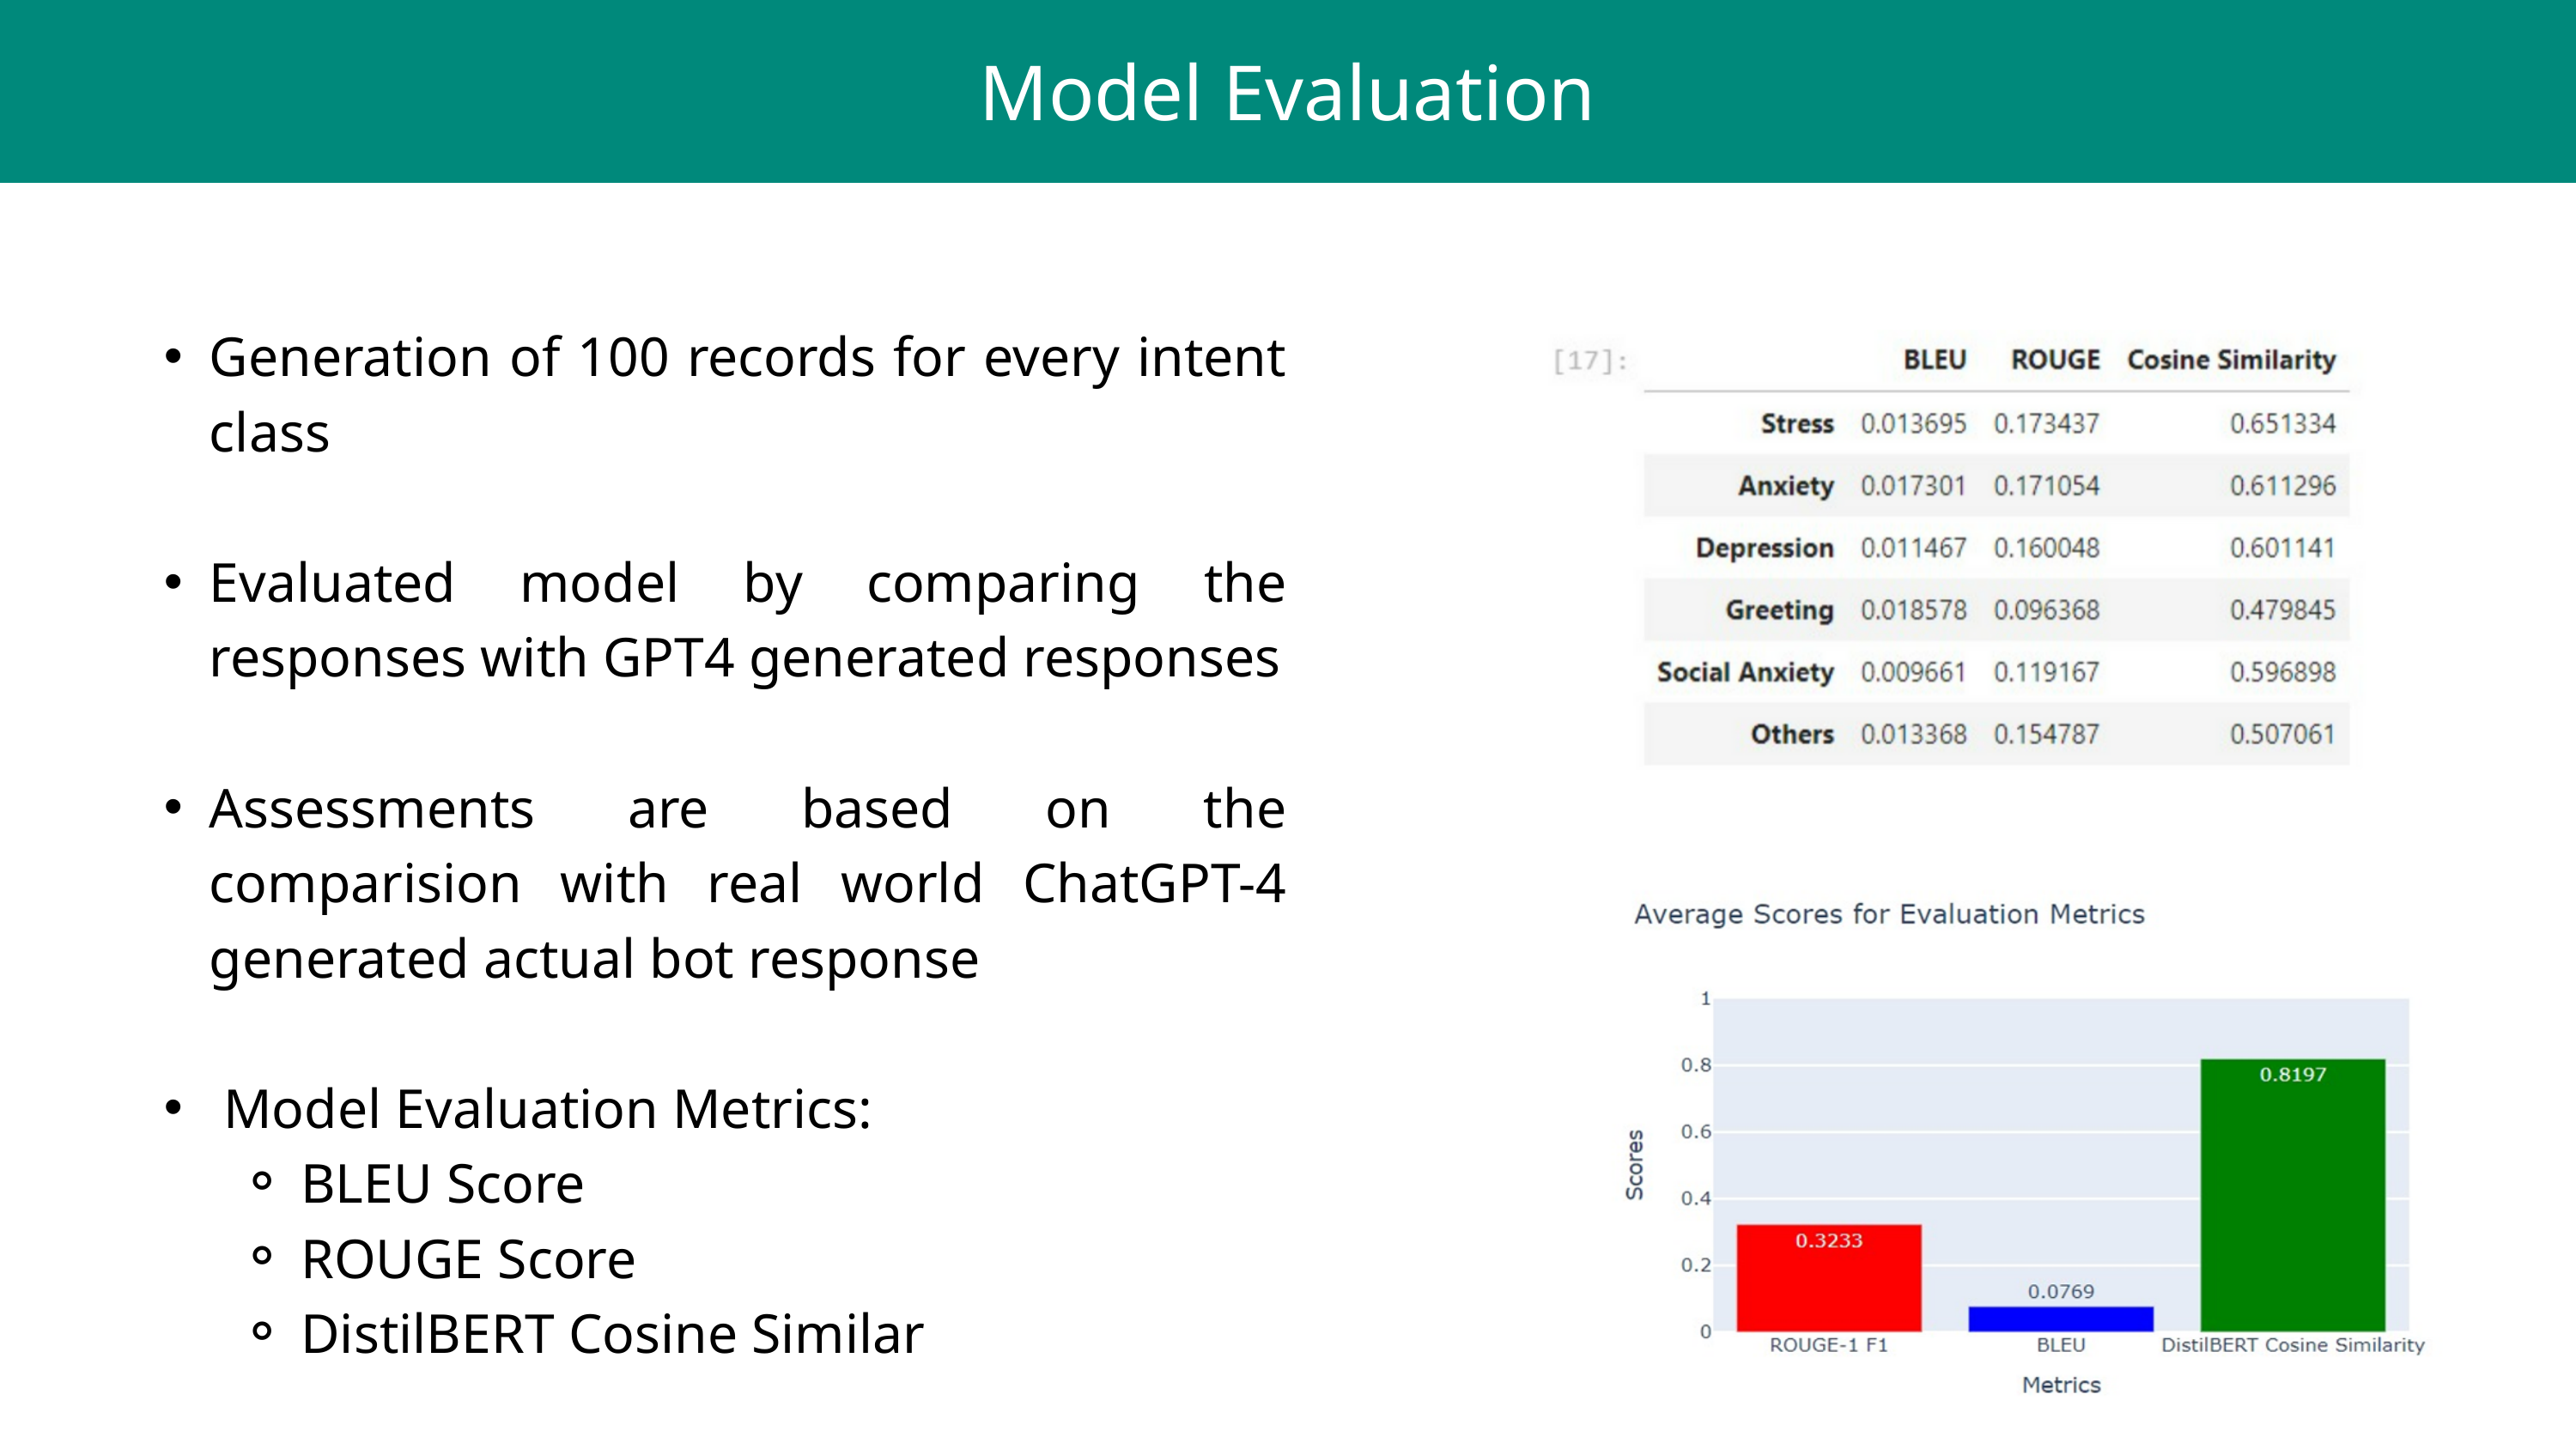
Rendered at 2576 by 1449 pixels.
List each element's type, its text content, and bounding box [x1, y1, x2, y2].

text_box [0, 0, 2576, 184]
text_box [1592, 871, 2458, 1410]
text_box Generation of 100 records for every intent class Evaluated model by comparing the responses with GPT4 generated responses Assessments are based on the comparision with real world ChatGPT-4 generated actual bot response Model Evaluation Metrics: BLEU Score ROUGE Score DistilBERT Cosine Similar [118, 312, 1288, 1440]
text_box [1537, 330, 2432, 790]
